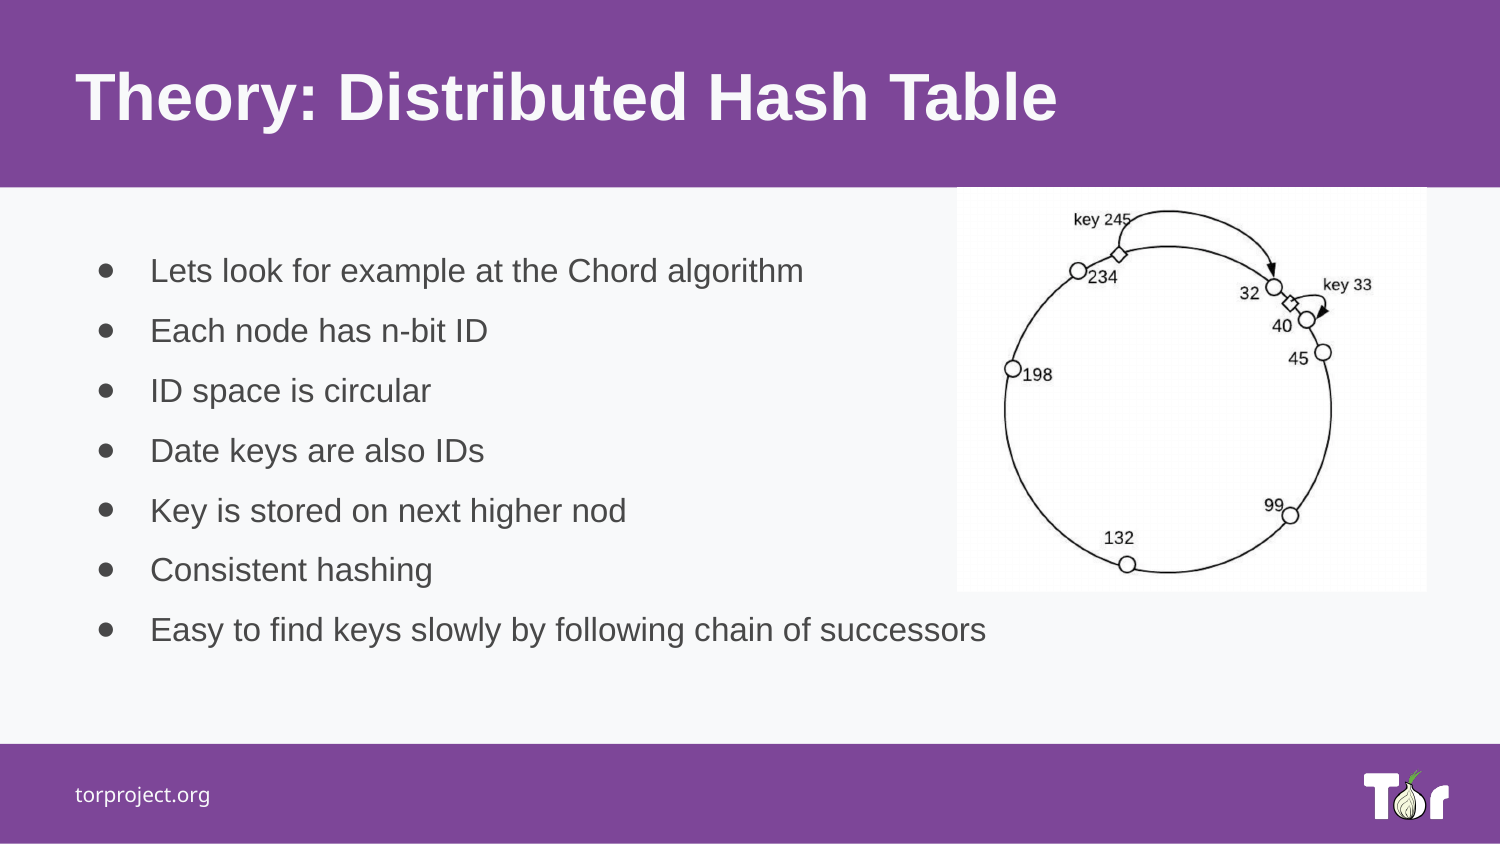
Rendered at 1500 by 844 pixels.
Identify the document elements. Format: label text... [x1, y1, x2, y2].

text_box Theory: Distributed Hash Table [74, 46, 1436, 141]
picture [957, 187, 1427, 592]
picture [1364, 768, 1449, 820]
text_box Lets look for example at the Chord algorithm Each node has n-bit ID ID space is circular Date keys are also IDs Key is stored on next higher nod Consistent hashing Easy to find keys slowly by following chain of successors [74, 187, 1456, 750]
